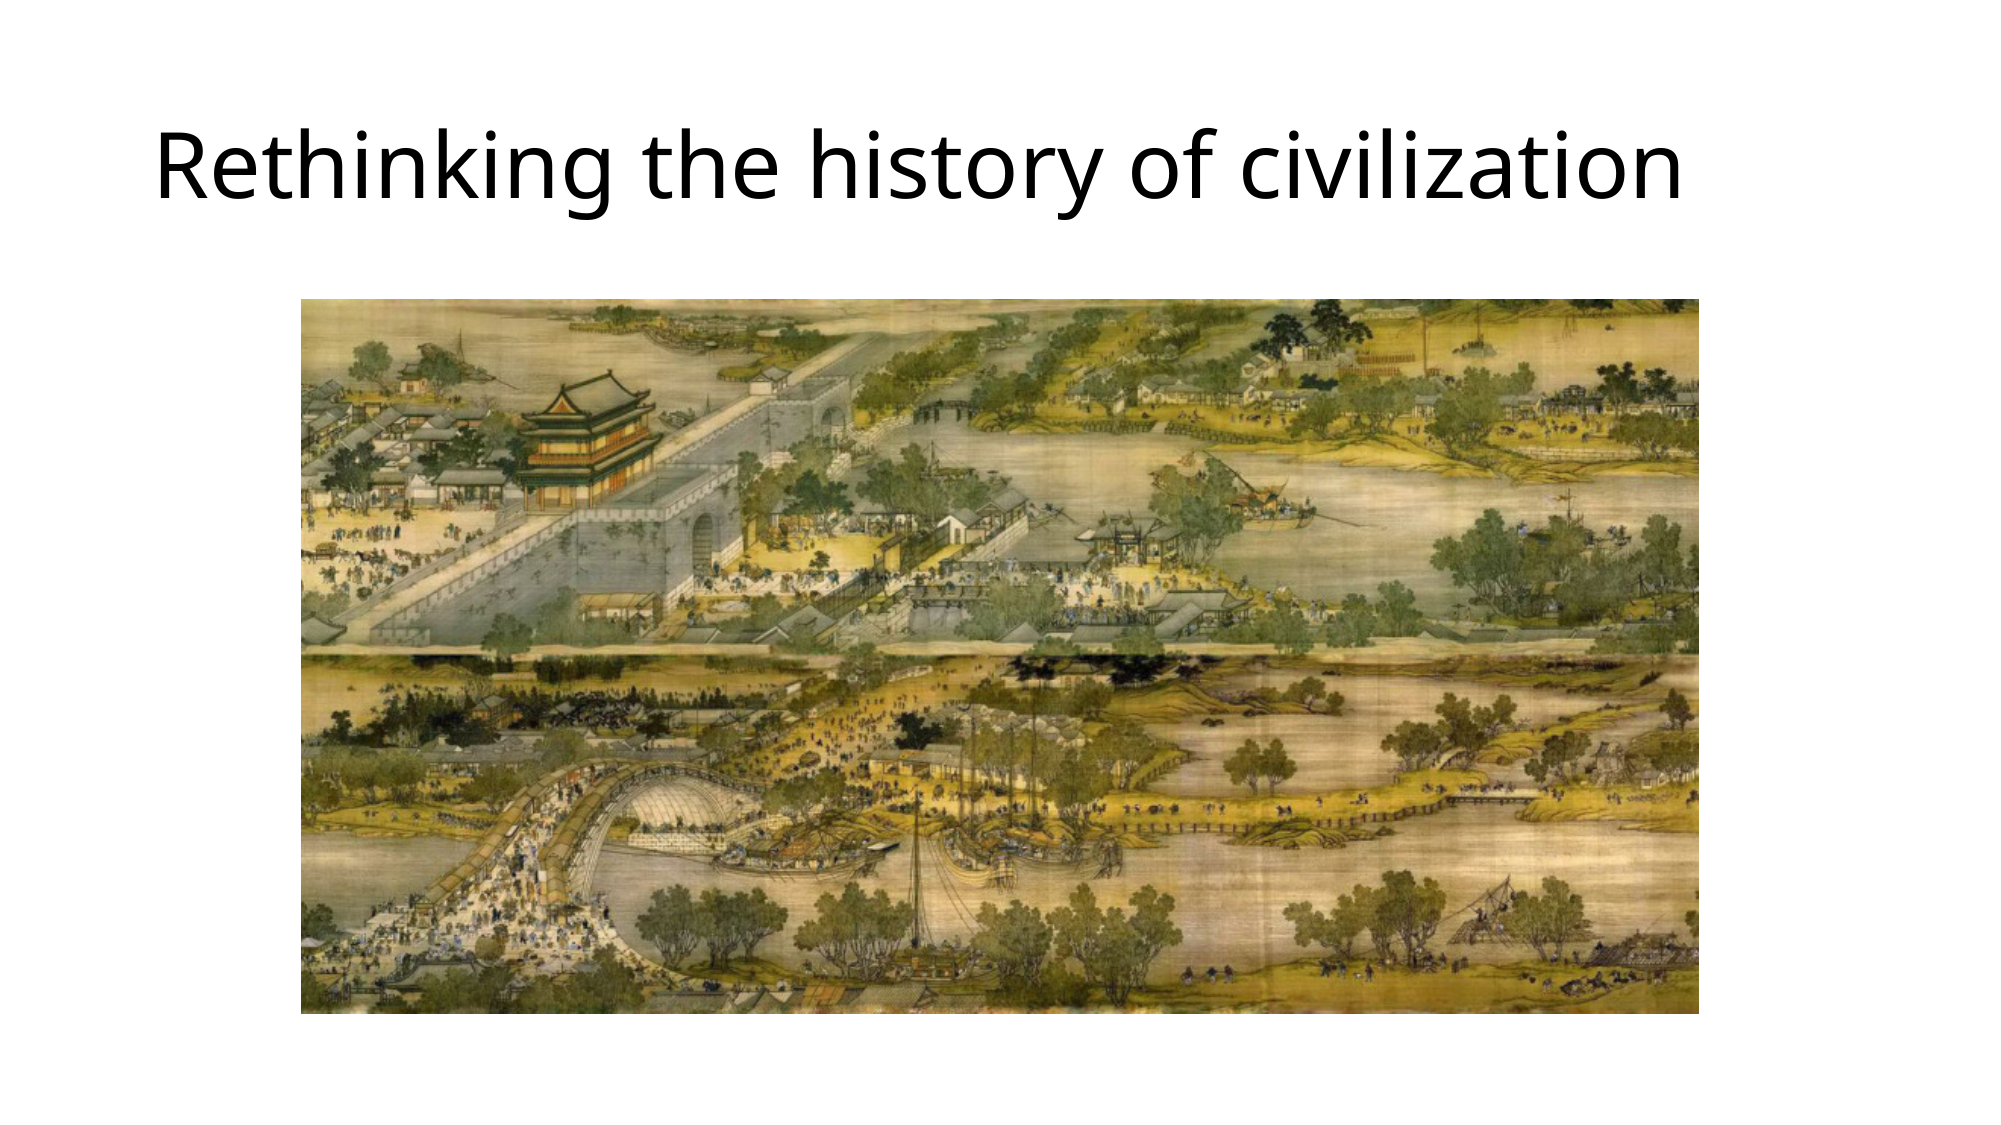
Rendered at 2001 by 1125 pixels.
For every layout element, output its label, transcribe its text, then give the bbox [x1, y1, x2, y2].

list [301, 299, 1699, 1014]
title Rethinking the history of civilization [137, 59, 1863, 278]
